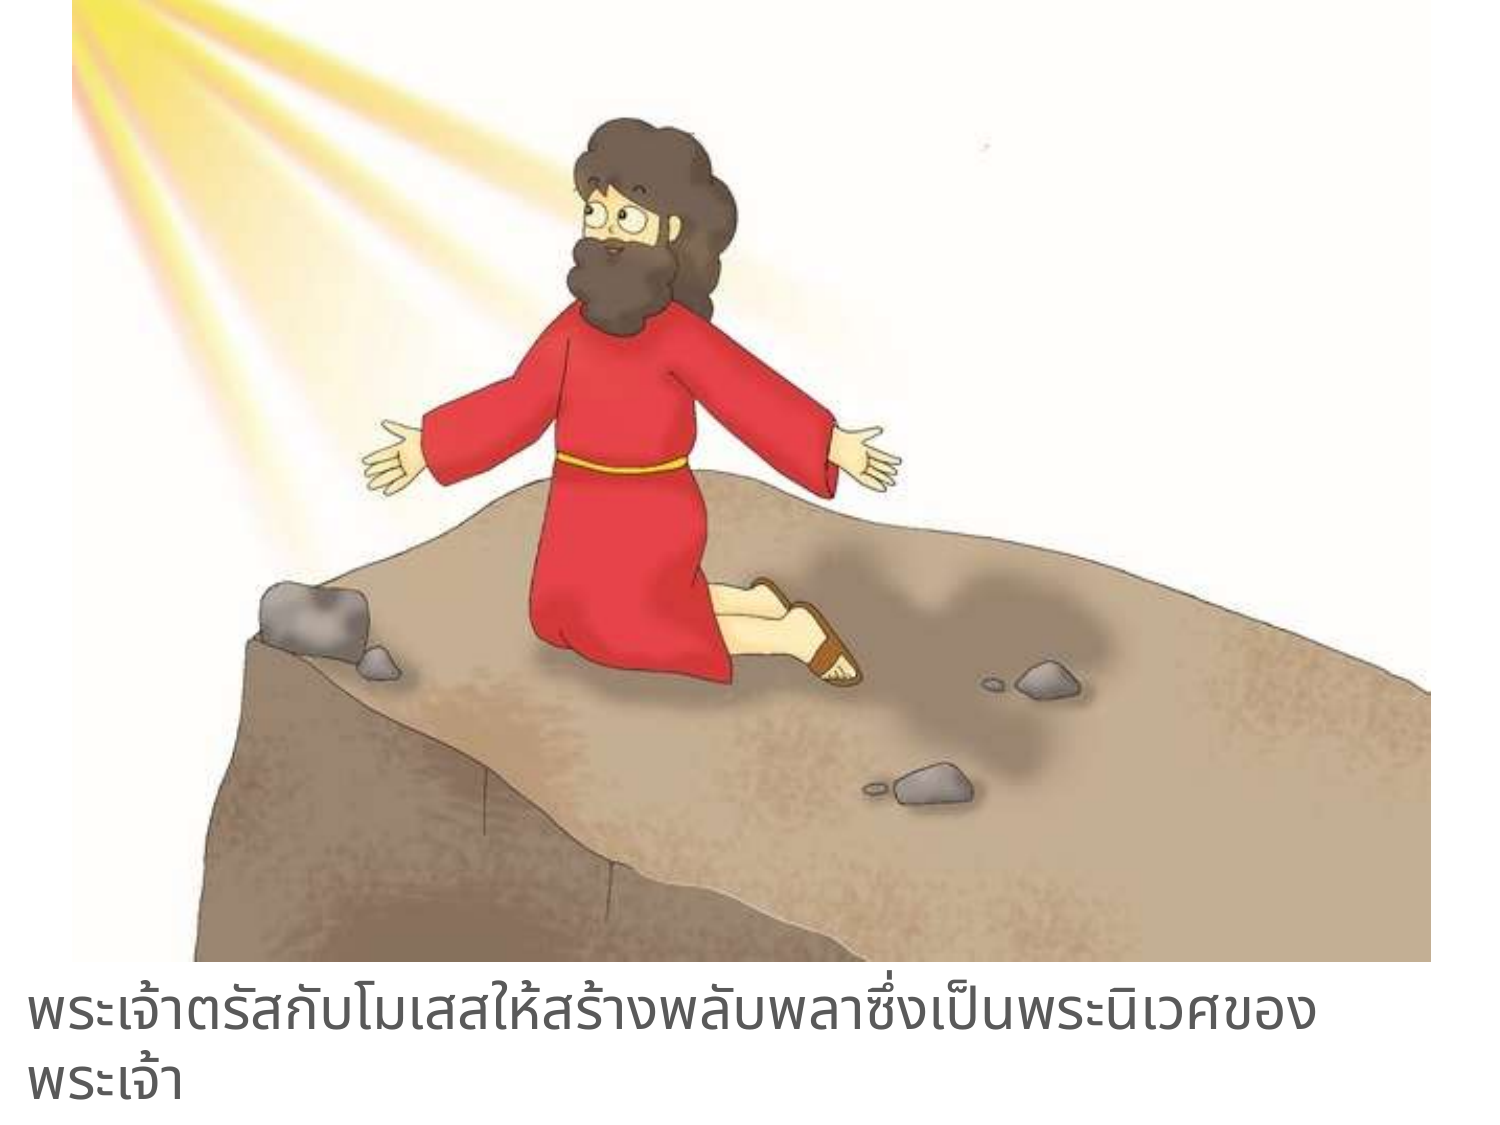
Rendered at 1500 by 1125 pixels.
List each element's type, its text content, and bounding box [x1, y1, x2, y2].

text_box พระเจ้าตรัสกับโมเสสให้สร้างพลับพลาซึ่งเป็นพระนิเวศของพระเจ้า [11, 964, 1483, 1119]
picture [72, 0, 1431, 963]
